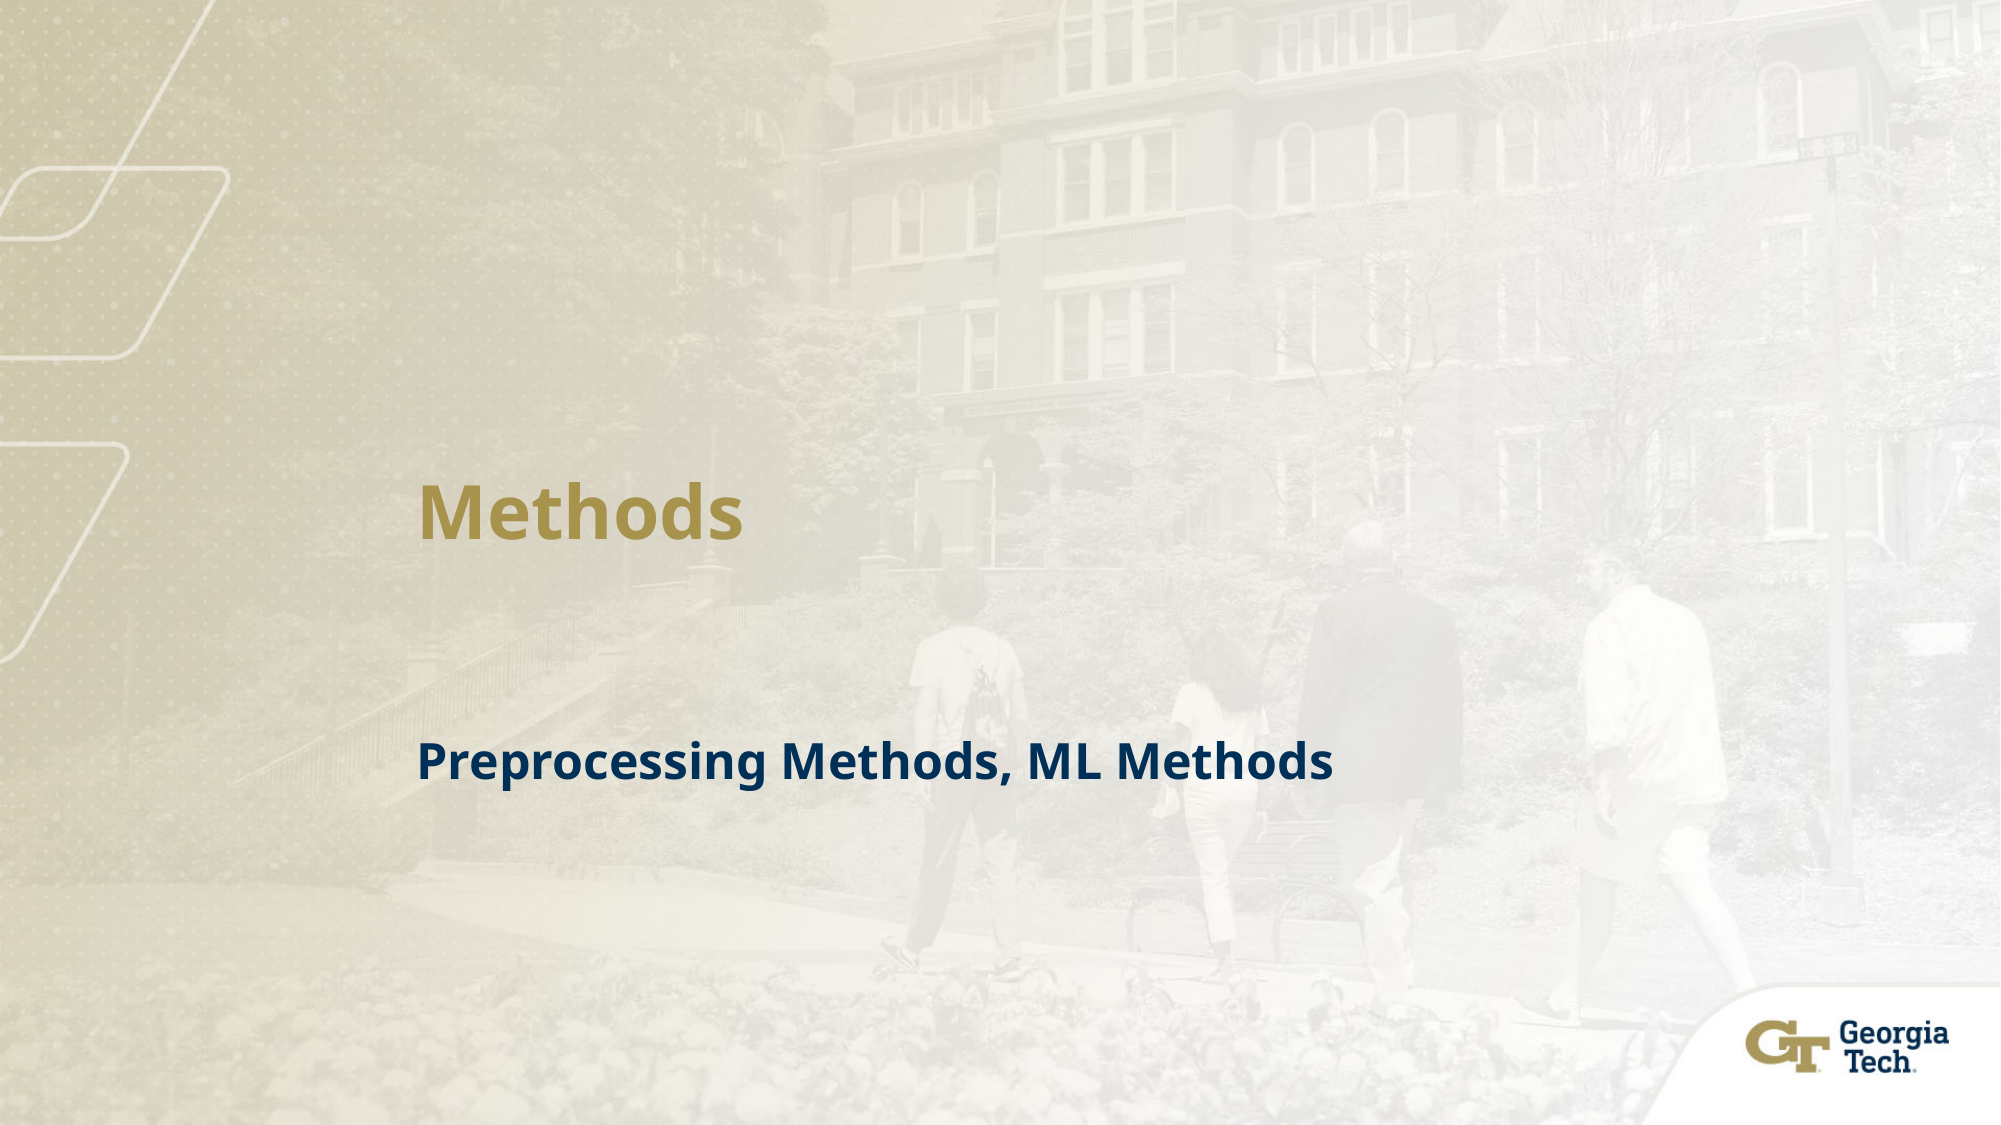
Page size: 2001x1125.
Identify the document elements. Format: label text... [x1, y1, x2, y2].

title Methods [401, 302, 1863, 728]
picture [0, 0, 2001, 1125]
list Preprocessing Methods, ML Methods [401, 728, 1863, 992]
